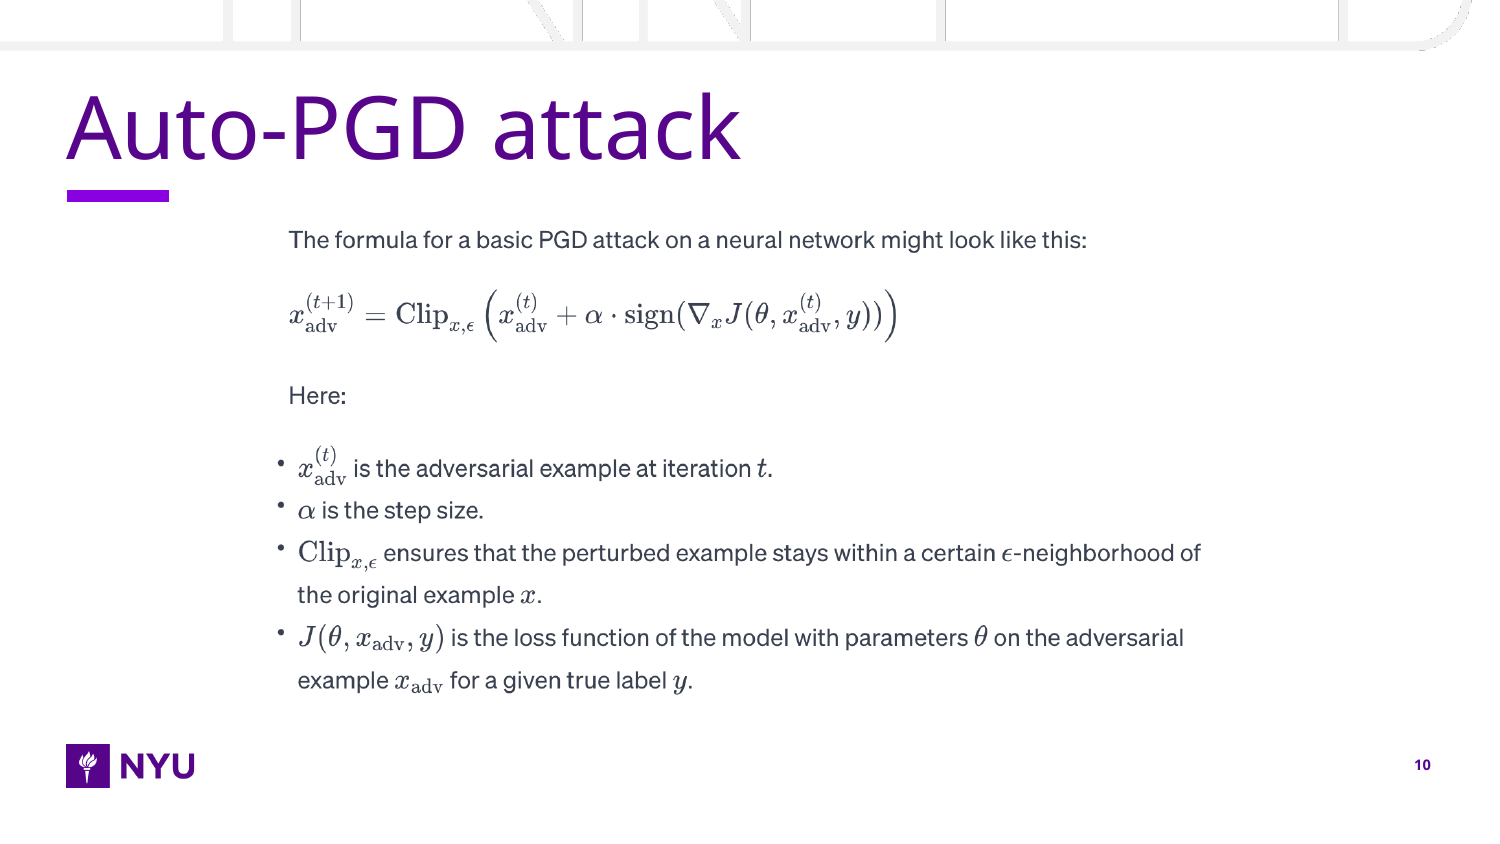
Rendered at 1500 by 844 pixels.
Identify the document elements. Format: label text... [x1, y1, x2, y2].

picture [0, 0, 1496, 51]
picture [273, 219, 1212, 702]
picture [66, 744, 195, 788]
title Auto-PGD attack [51, 72, 1434, 261]
